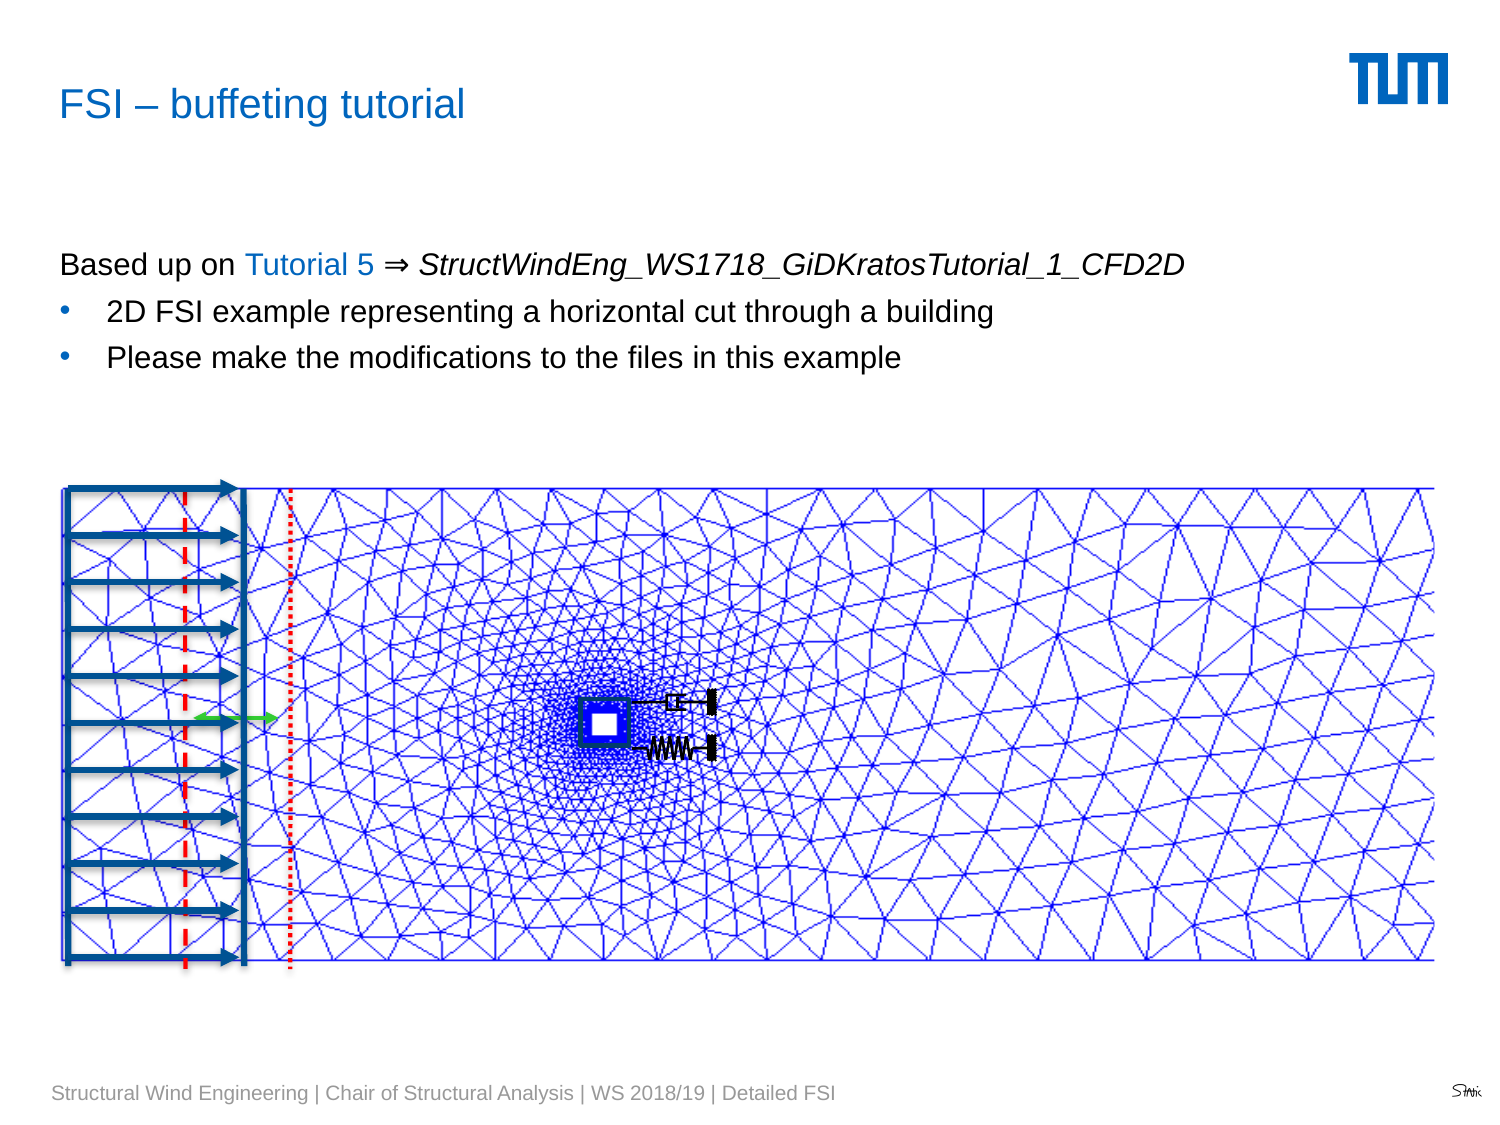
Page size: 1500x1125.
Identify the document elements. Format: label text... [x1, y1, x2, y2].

picture [291, 484, 1435, 966]
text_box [660, 659, 688, 745]
picture [58, 484, 65, 966]
text_box Based up on Tutorial 5 ⇒ StructWindEng_WS1718_GiDKratosTutorial_1_CFD2D 2D FSI example representing a horizontal cut through a building Please make the modifications to the files in this example [59, 125, 1442, 1047]
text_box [65, 468, 291, 970]
picture [1452, 1084, 1482, 1097]
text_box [660, 751, 688, 791]
title FSI – buffeting tutorial [58, 60, 1278, 121]
